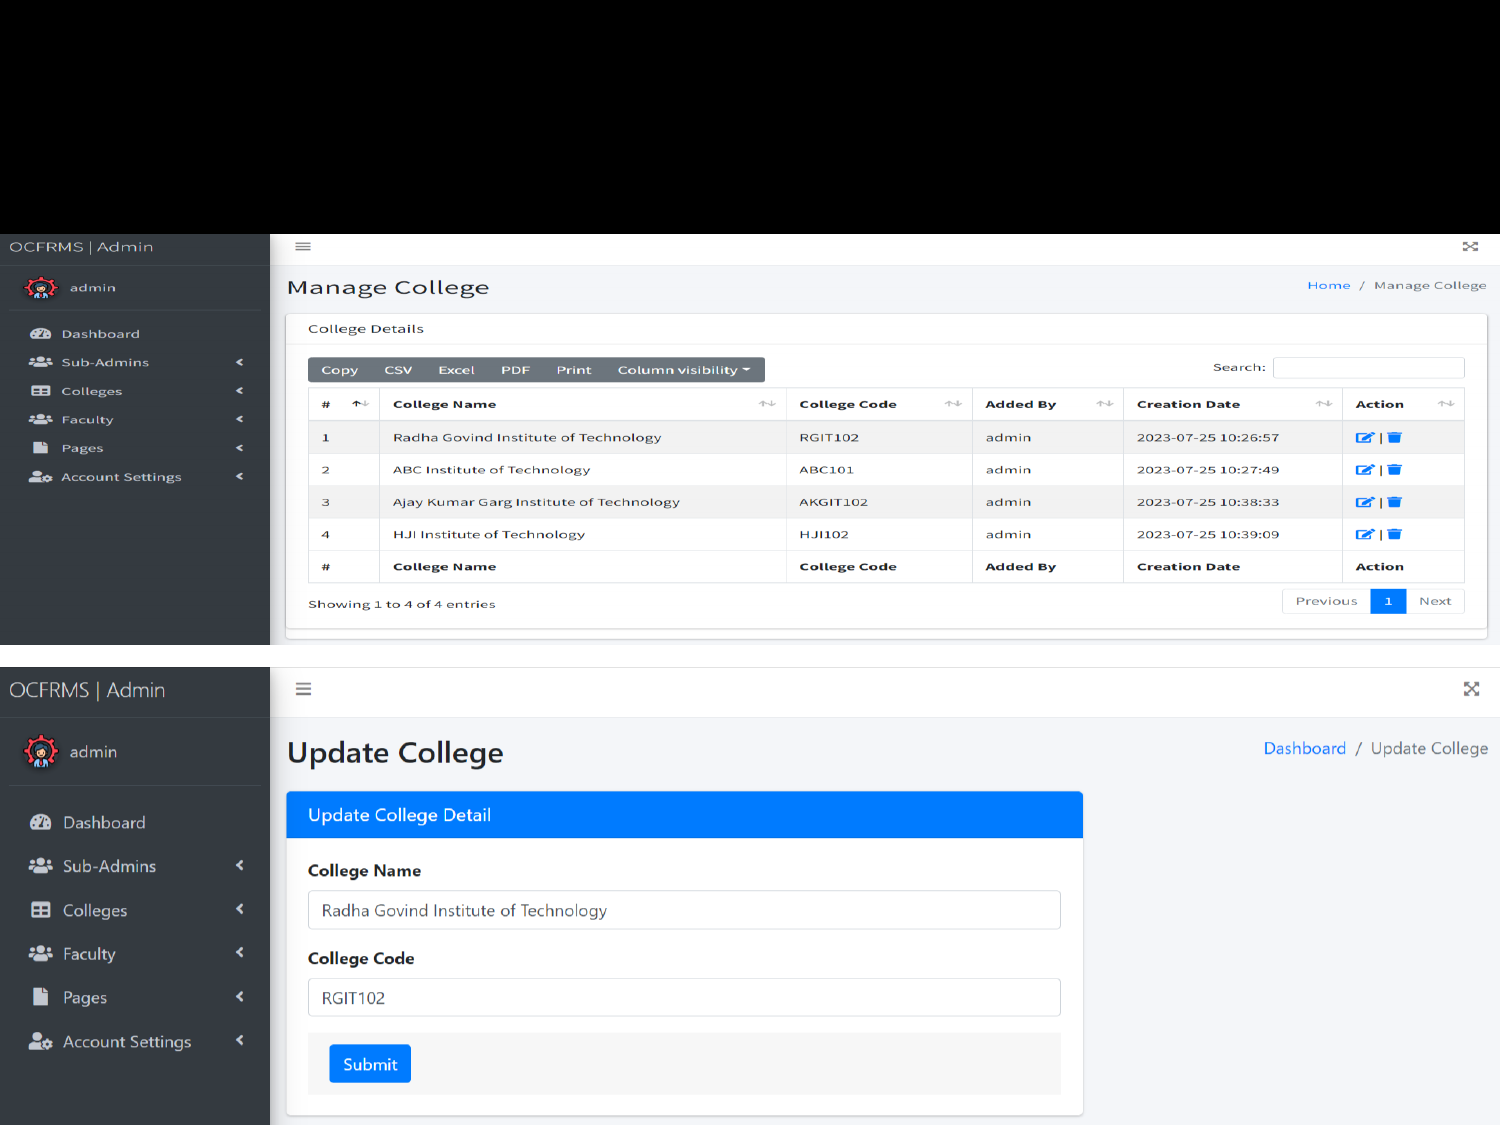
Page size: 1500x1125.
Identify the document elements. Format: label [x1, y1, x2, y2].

picture [0, 667, 1500, 1125]
picture [0, 234, 1500, 645]
